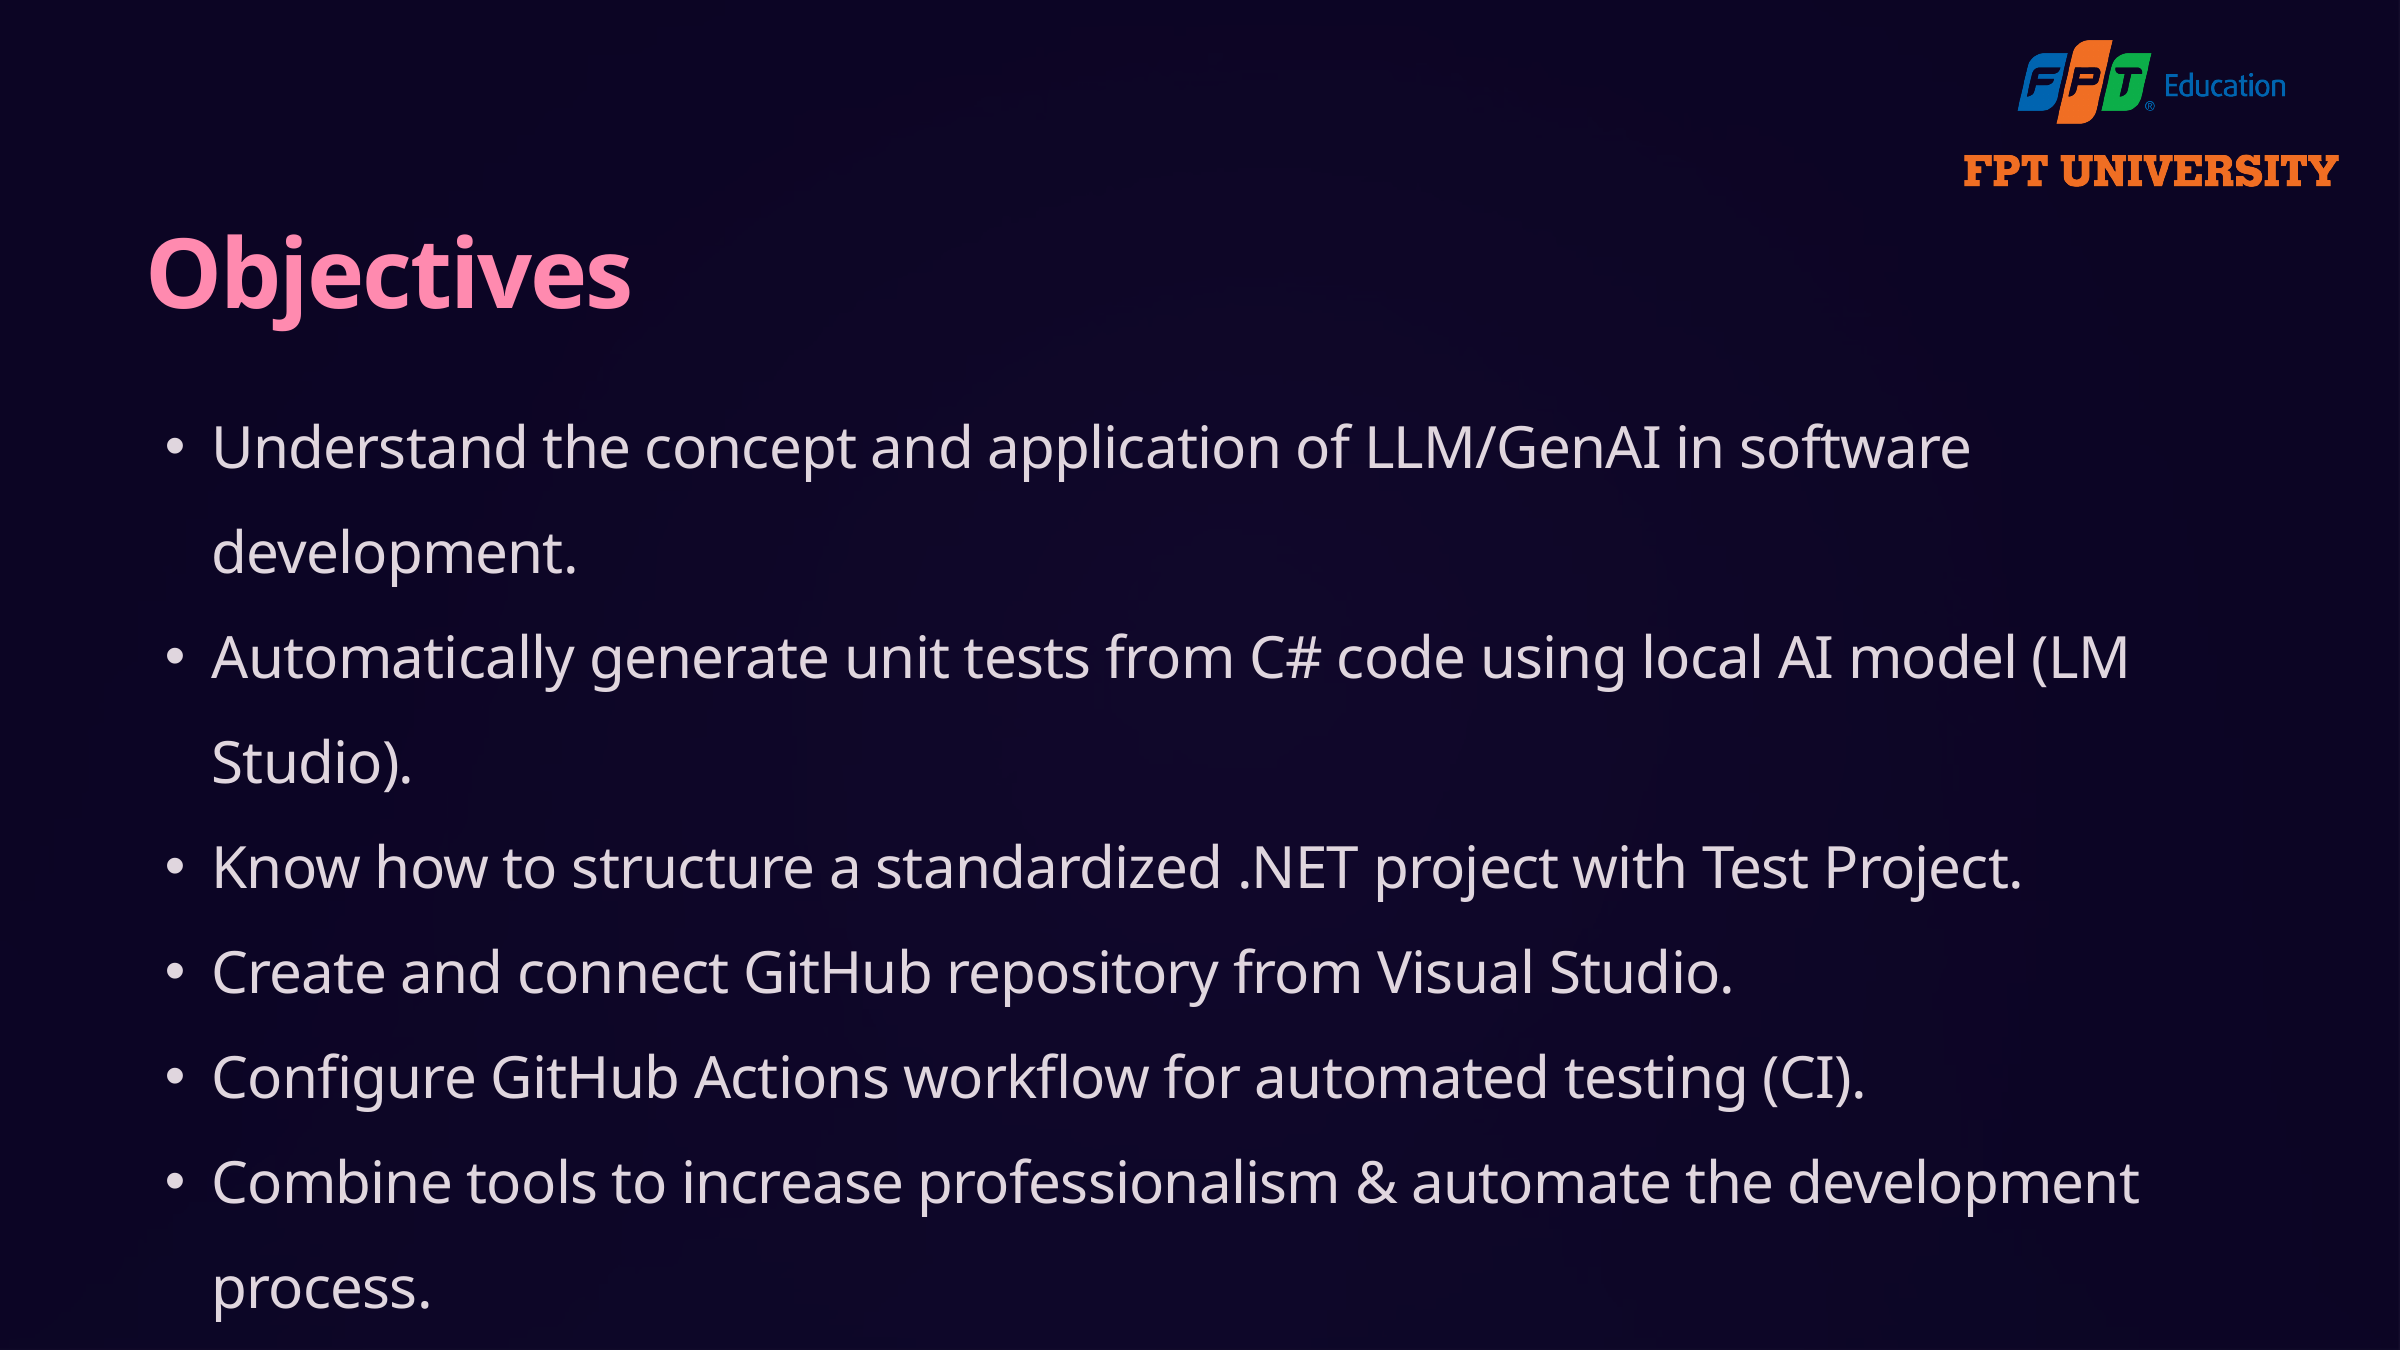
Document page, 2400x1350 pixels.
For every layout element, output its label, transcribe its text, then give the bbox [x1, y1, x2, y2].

text_box Understand the concept and application of LLM/GenAI in software development. Automatically generate unit tests from C# code using local AI model (LM Studio). Know how to structure a standardized .NET project with Test Project. Create and connect GitHub repository from Visual Studio. Configure GitHub Actions workflow for automated testing (CI). Combine tools to increase professionalism & automate the development process. [164, 375, 2303, 555]
text_box Objectives [145, 205, 1122, 328]
picture [1964, 40, 2339, 187]
